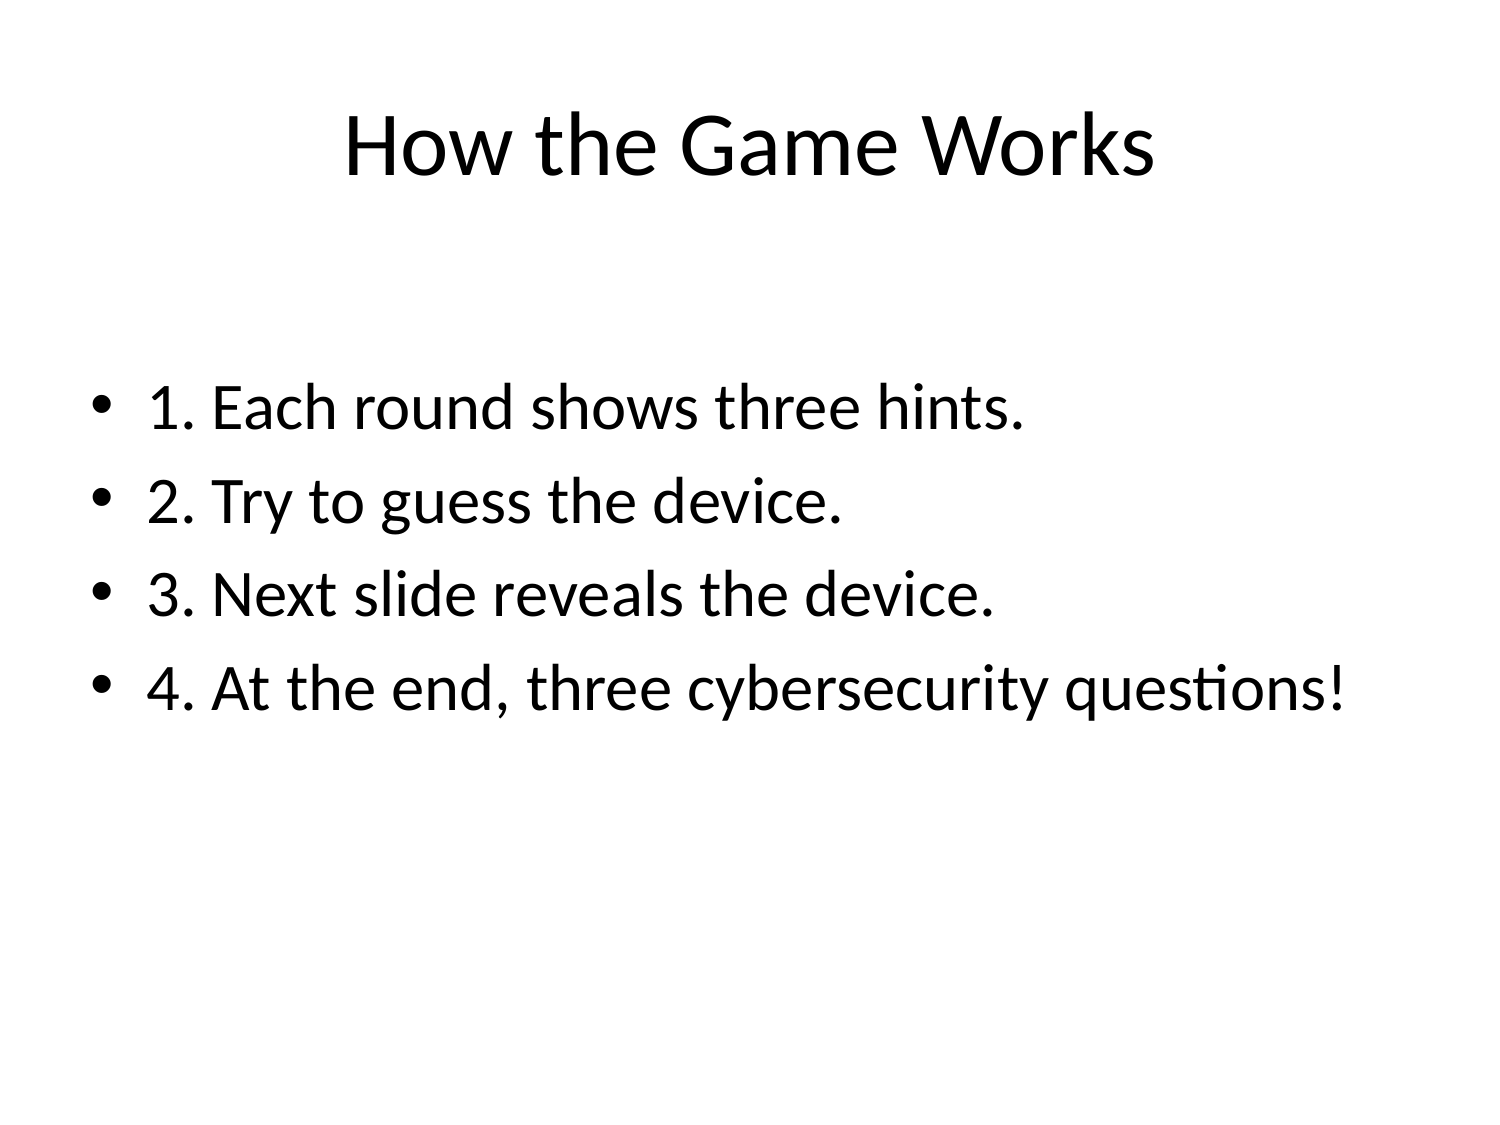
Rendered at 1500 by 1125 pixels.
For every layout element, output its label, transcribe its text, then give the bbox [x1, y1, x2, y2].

title How the Game Works [75, 45, 1425, 233]
list 1. Each round shows three hints. 2. Try to guess the device. 3. Next slide reveals the device. 4. At the end, three cybersecurity questions! [75, 262, 1425, 1005]
